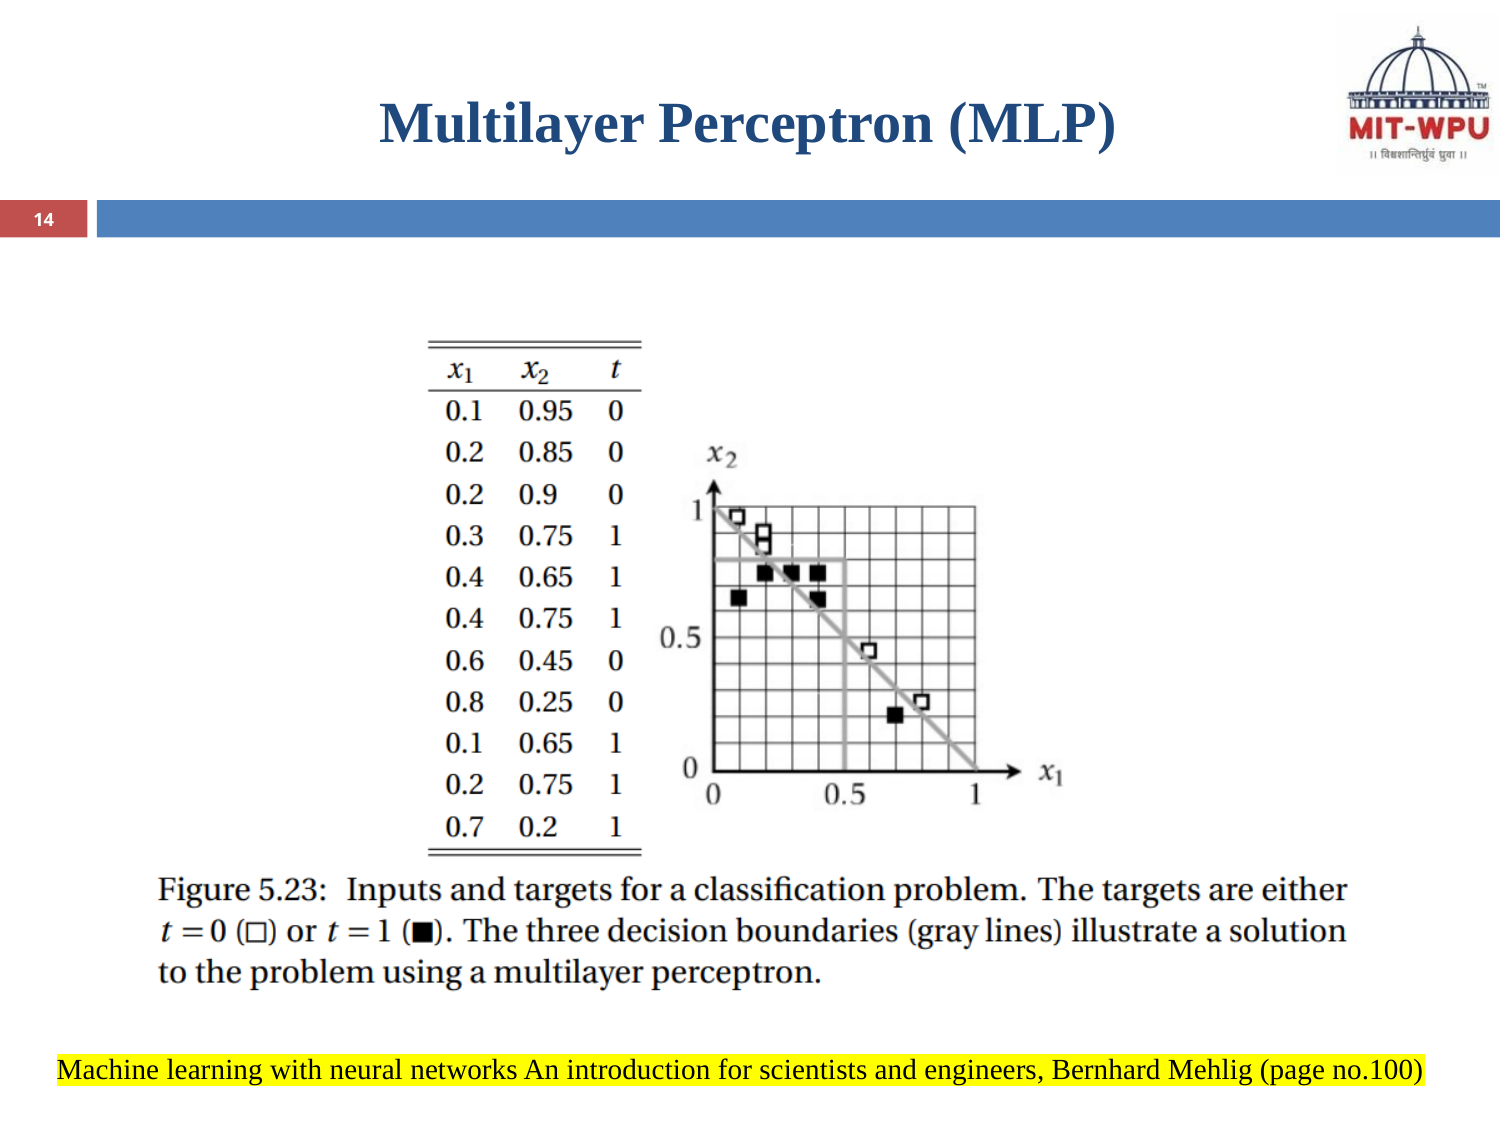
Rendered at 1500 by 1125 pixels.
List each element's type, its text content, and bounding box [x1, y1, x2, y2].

picture [105, 273, 1394, 1014]
title Multilayer Perceptron (MLP) [79, 37, 1417, 200]
slide_number 14 [0, 200, 88, 241]
picture [1337, 12, 1500, 175]
text_box Machine learning with neural networks An introduction for scientists and engineers, Bernhard Mehlig (page no.100) [41, 1043, 1479, 1093]
